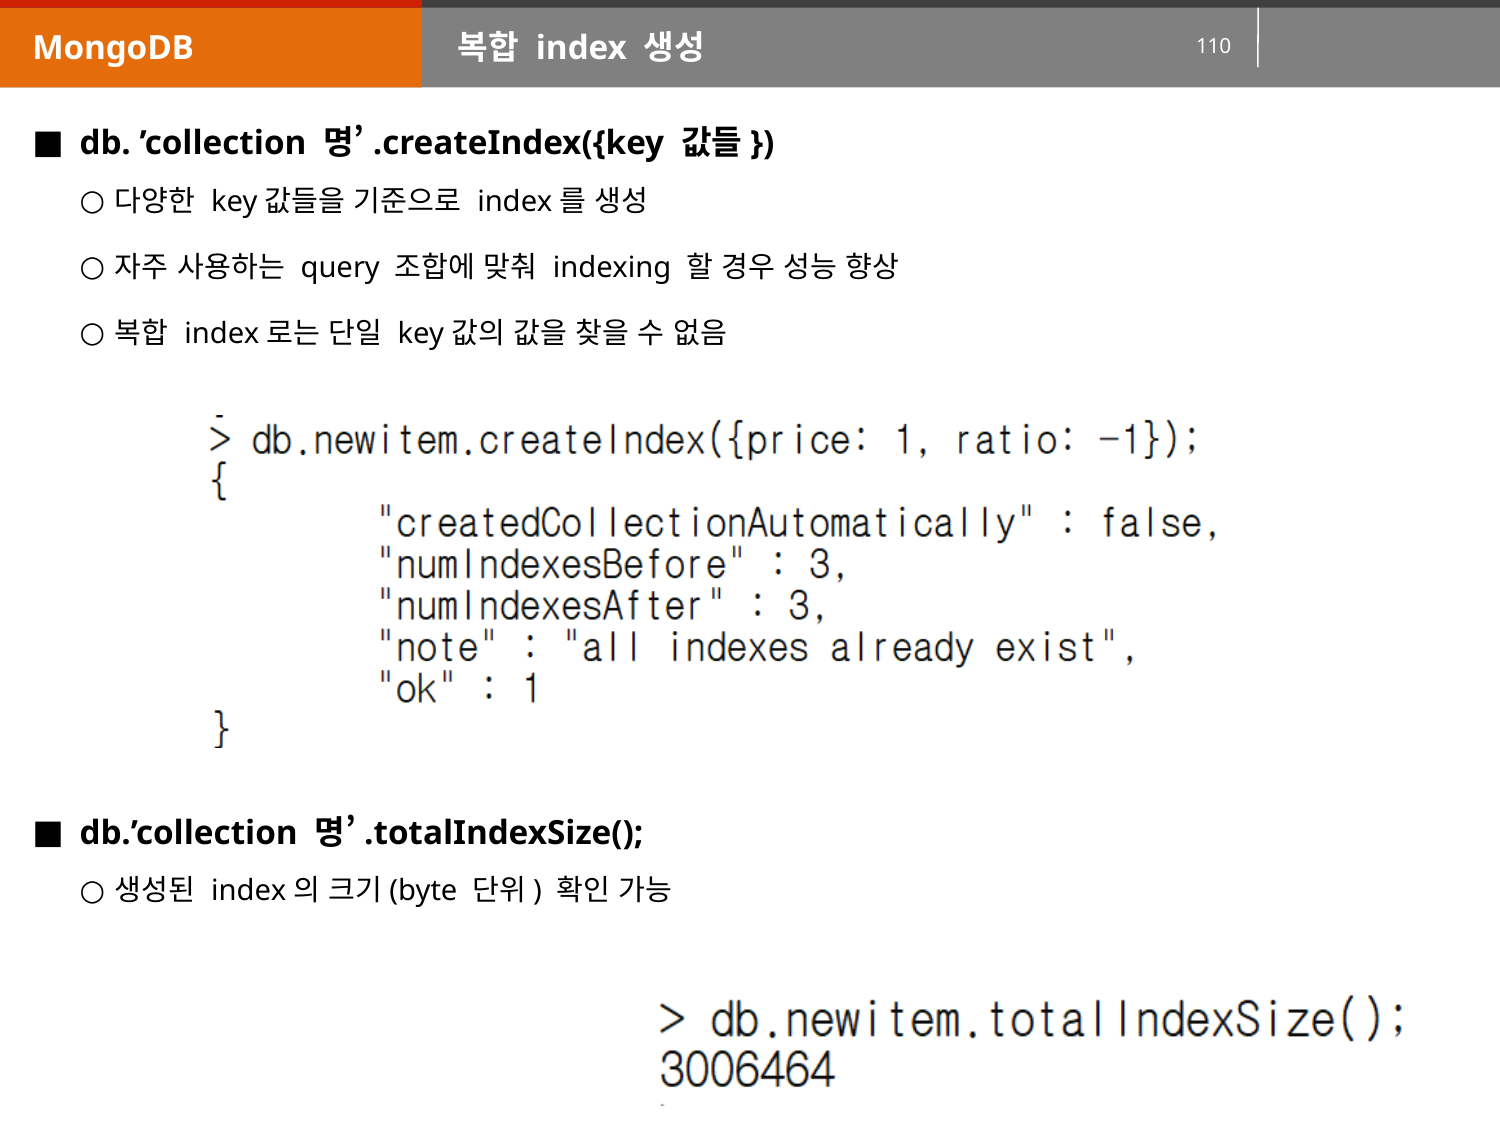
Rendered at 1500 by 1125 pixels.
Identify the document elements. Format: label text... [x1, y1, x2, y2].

list db. ’collection 명’.createIndex({key 값들}) 다양한 key값들을 기준으로 index를 생성 자주 사용하는 query 조합에 맞춰 indexing 할 경우 성능 향상 복합 index로는 단일 key값의 값을 찾을 수 없음 db.’collection 명’.totalIndexSize(); 생성된 index의 크기(byte 단위) 확인 가능 [17, 113, 1483, 1106]
list 복합 index 생성 [442, 10, 1199, 81]
picture [660, 994, 1483, 1107]
picture [209, 415, 1290, 748]
list MongoDB [17, 10, 432, 81]
